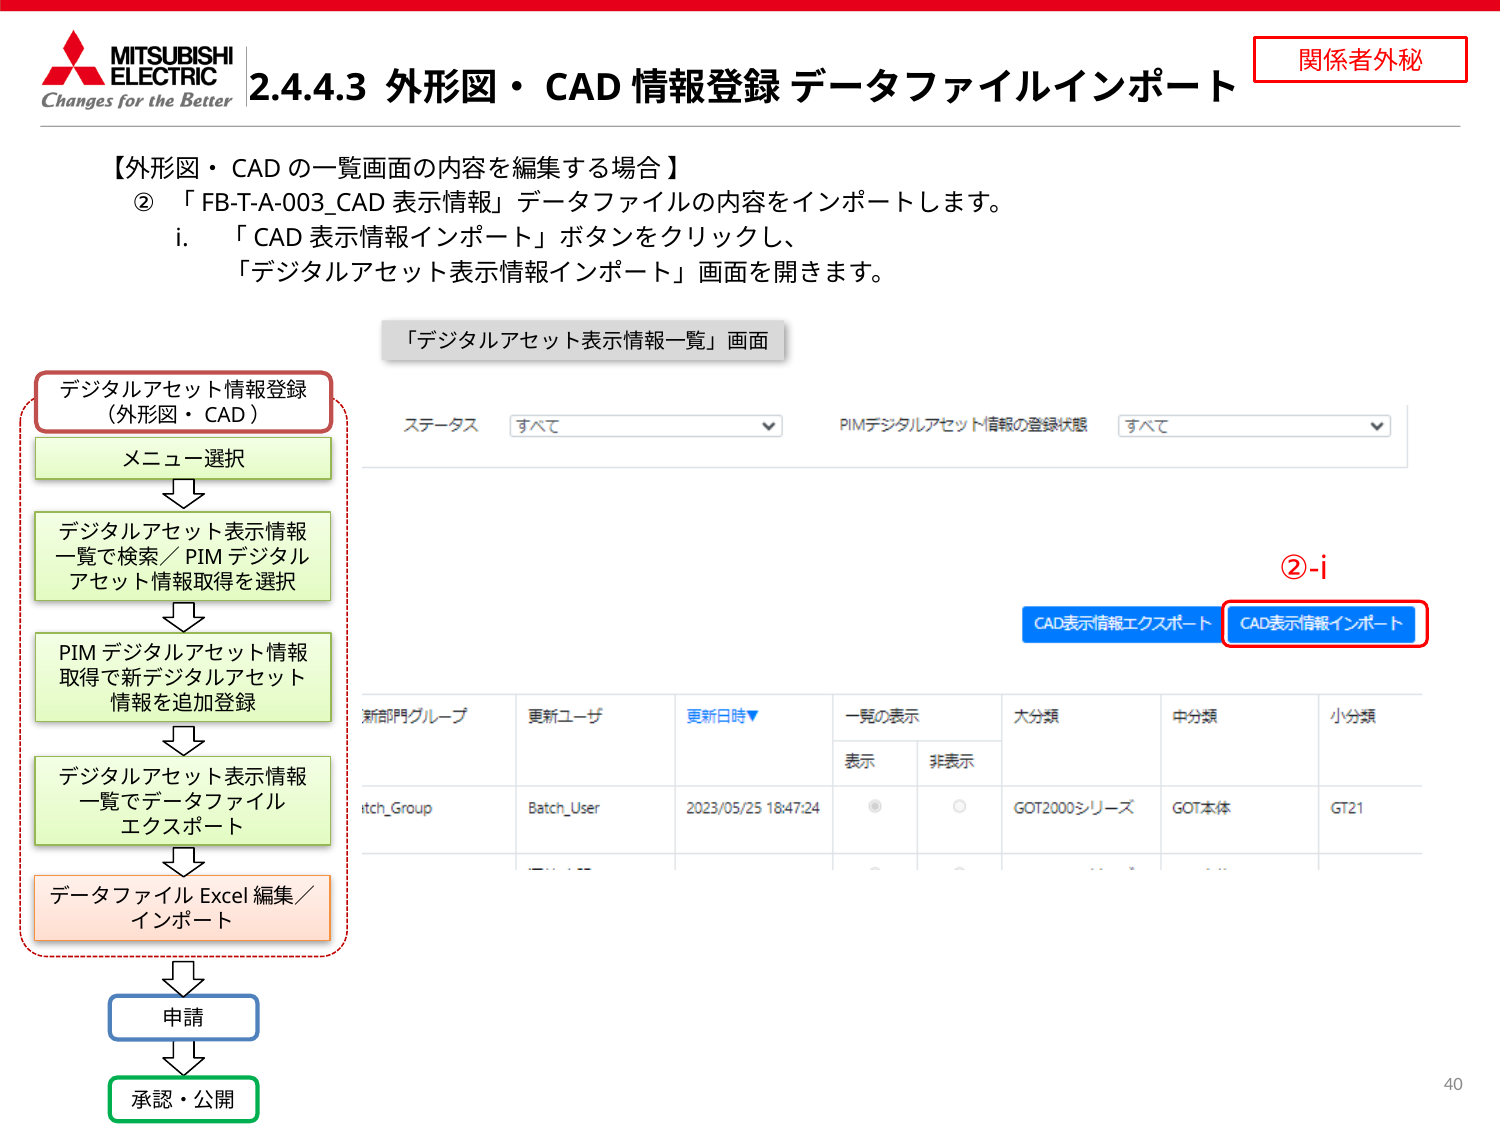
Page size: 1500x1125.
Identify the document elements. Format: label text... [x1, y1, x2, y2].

text_box 【外形図・CADの一覧画面の内容を編集する場合 】 「FB-T-A-003_CAD表示情報」データファイルの内容をインポートします。 「CAD表示情報インポート」ボタンをクリックし、 「デジタルアセット表示情報インポート」画面を開きます。 [85, 144, 1485, 302]
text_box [362, 405, 1428, 871]
picture [0, 0, 1500, 1125]
text_box 2.4.4.3 外形図・CAD情報登録 データファイルインポート [233, 45, 1405, 126]
slide_number 40 [1128, 1058, 1478, 1107]
text_box 「デジタルアセット表示情報一覧」画面 [381, 320, 784, 361]
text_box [19, 372, 348, 1122]
